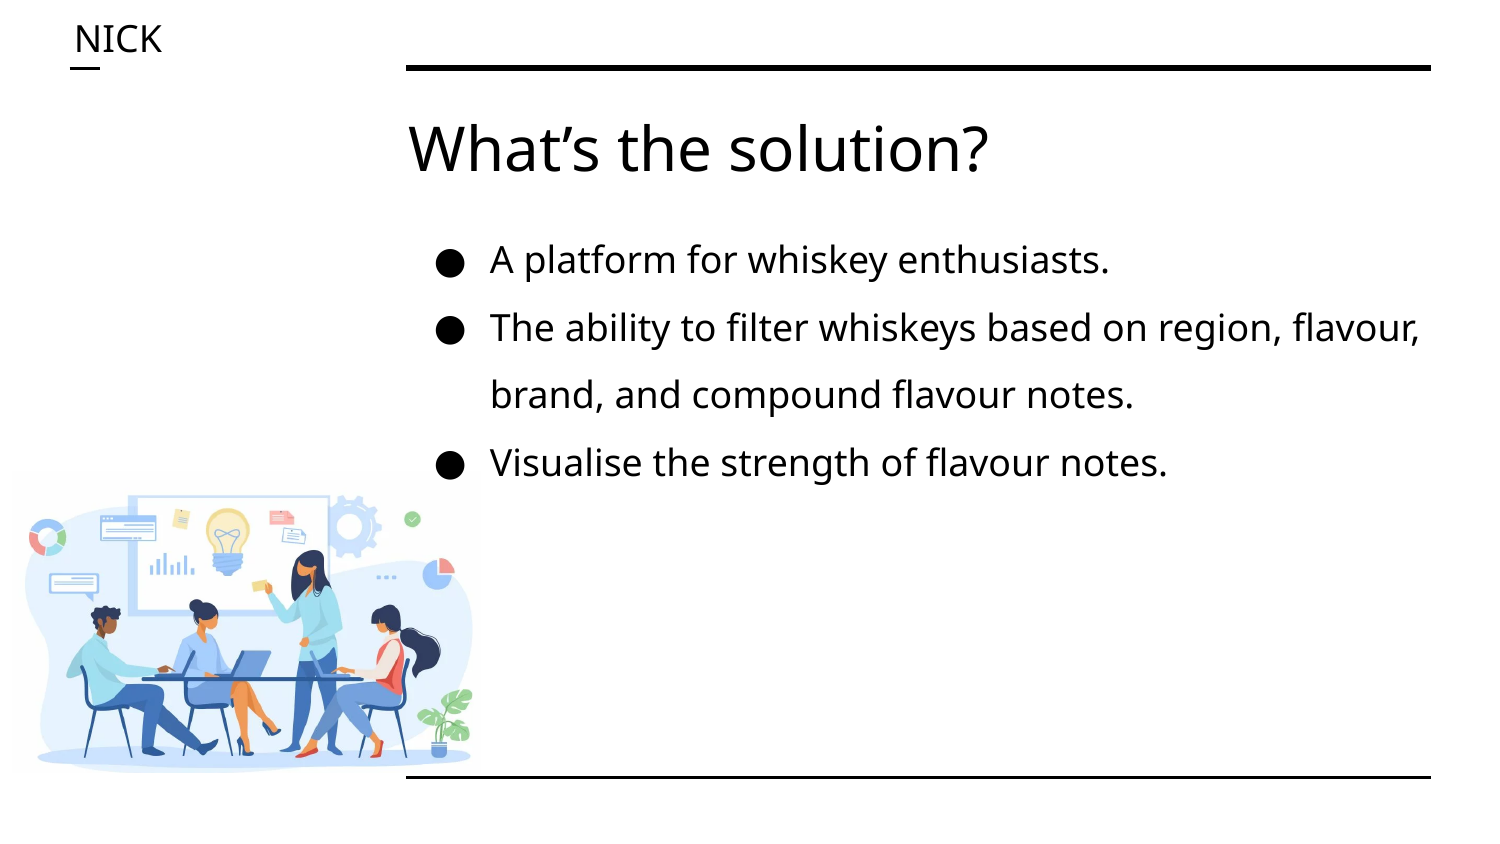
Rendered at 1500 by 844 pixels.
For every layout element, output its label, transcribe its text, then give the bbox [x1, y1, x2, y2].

picture [12, 471, 481, 773]
text_box NICK [58, 0, 262, 48]
title What’s the solution? [393, 94, 1431, 199]
list A platform for whiskey enthusiasts. The ability to filter whiskeys based on region, flavour, brand, and compound flavour notes. Visualise the strength of flavour notes. [400, 198, 1437, 739]
